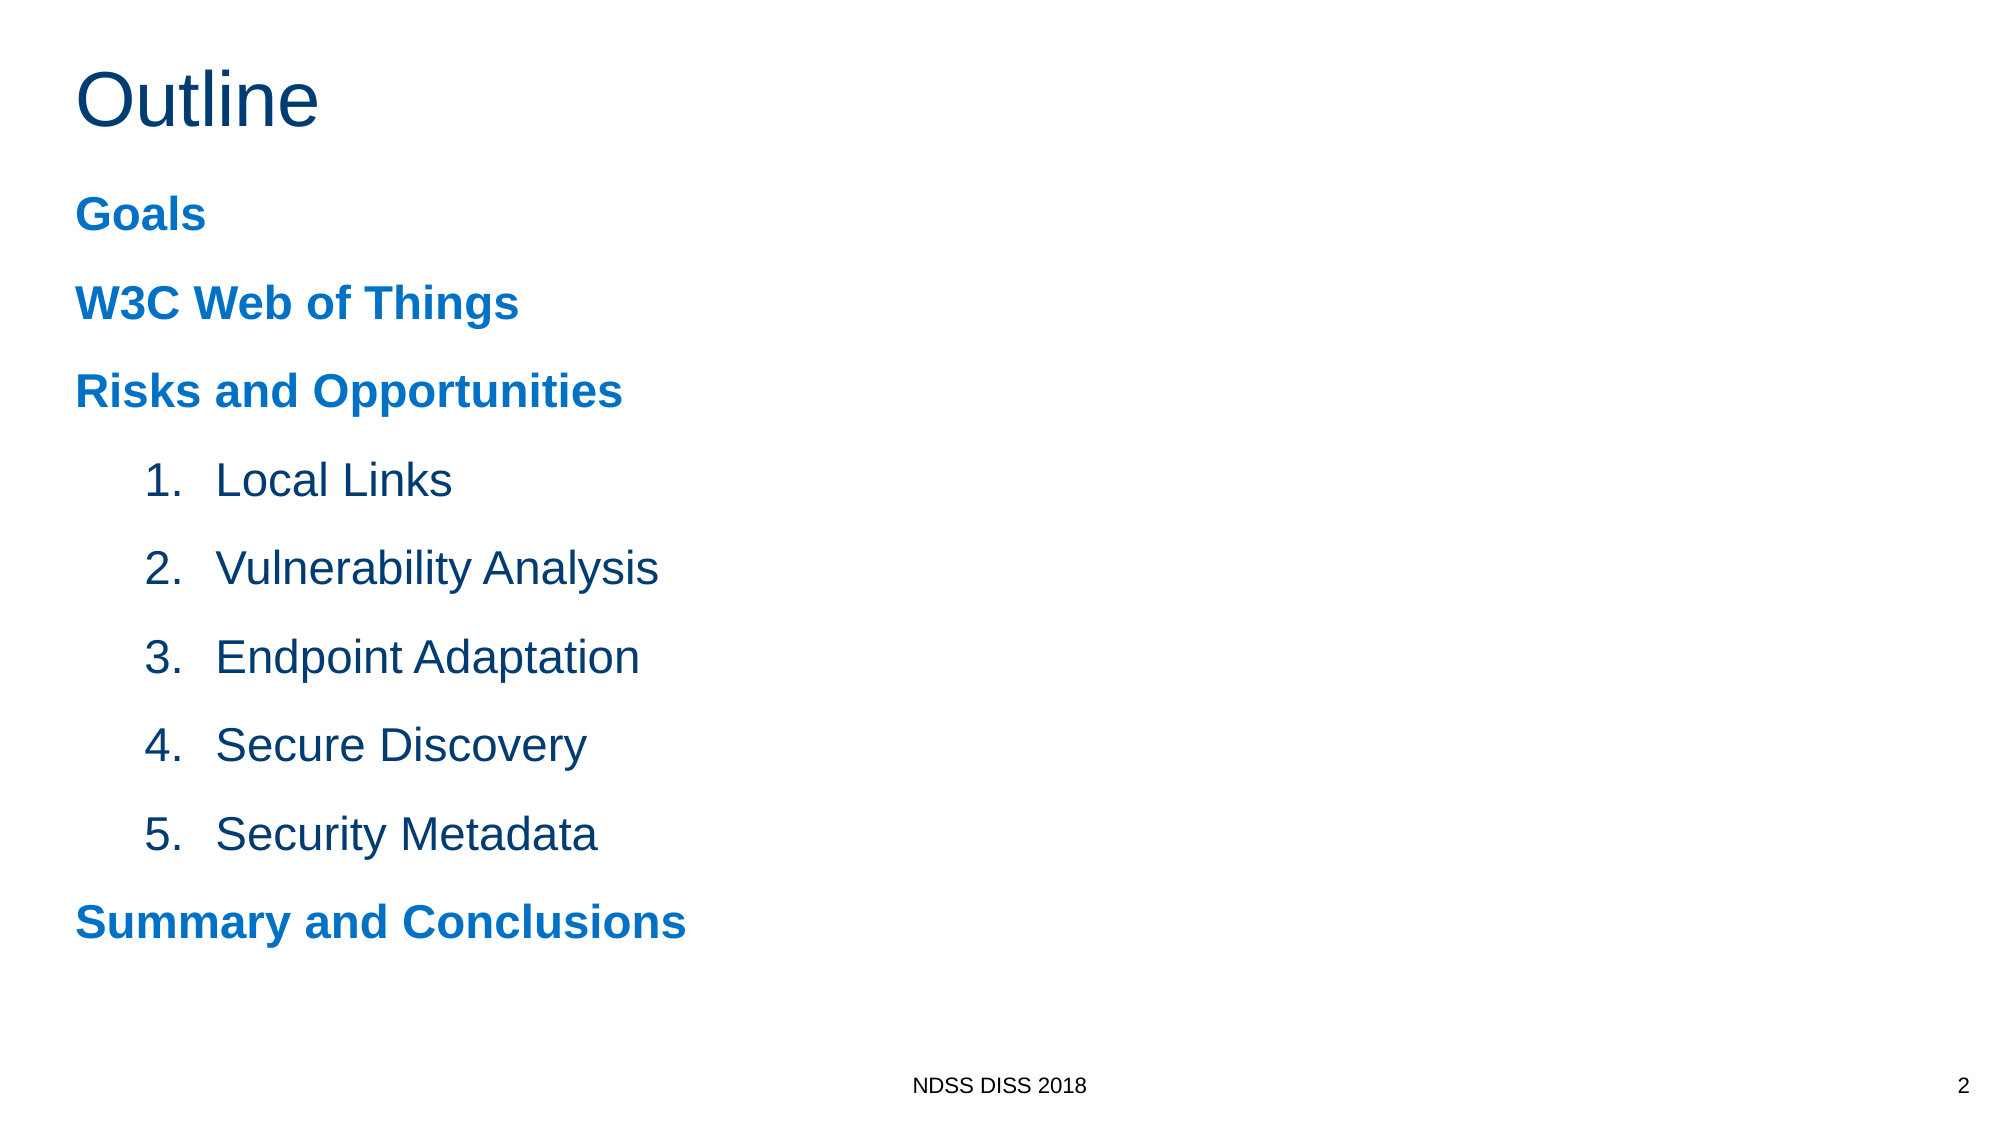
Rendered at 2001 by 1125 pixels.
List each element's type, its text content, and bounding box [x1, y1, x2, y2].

footer NDSS DISS 2018 [683, 1055, 1317, 1116]
slide_number 2 [1503, 1055, 1970, 1116]
title Outline [60, 33, 1817, 188]
list Goals W3C Web of Things Risks and Opportunities Local Links Vulnerability Analysis Endpoint Adaptation Secure Discovery Security Metadata Summary and Conclusions [60, 168, 1943, 970]
